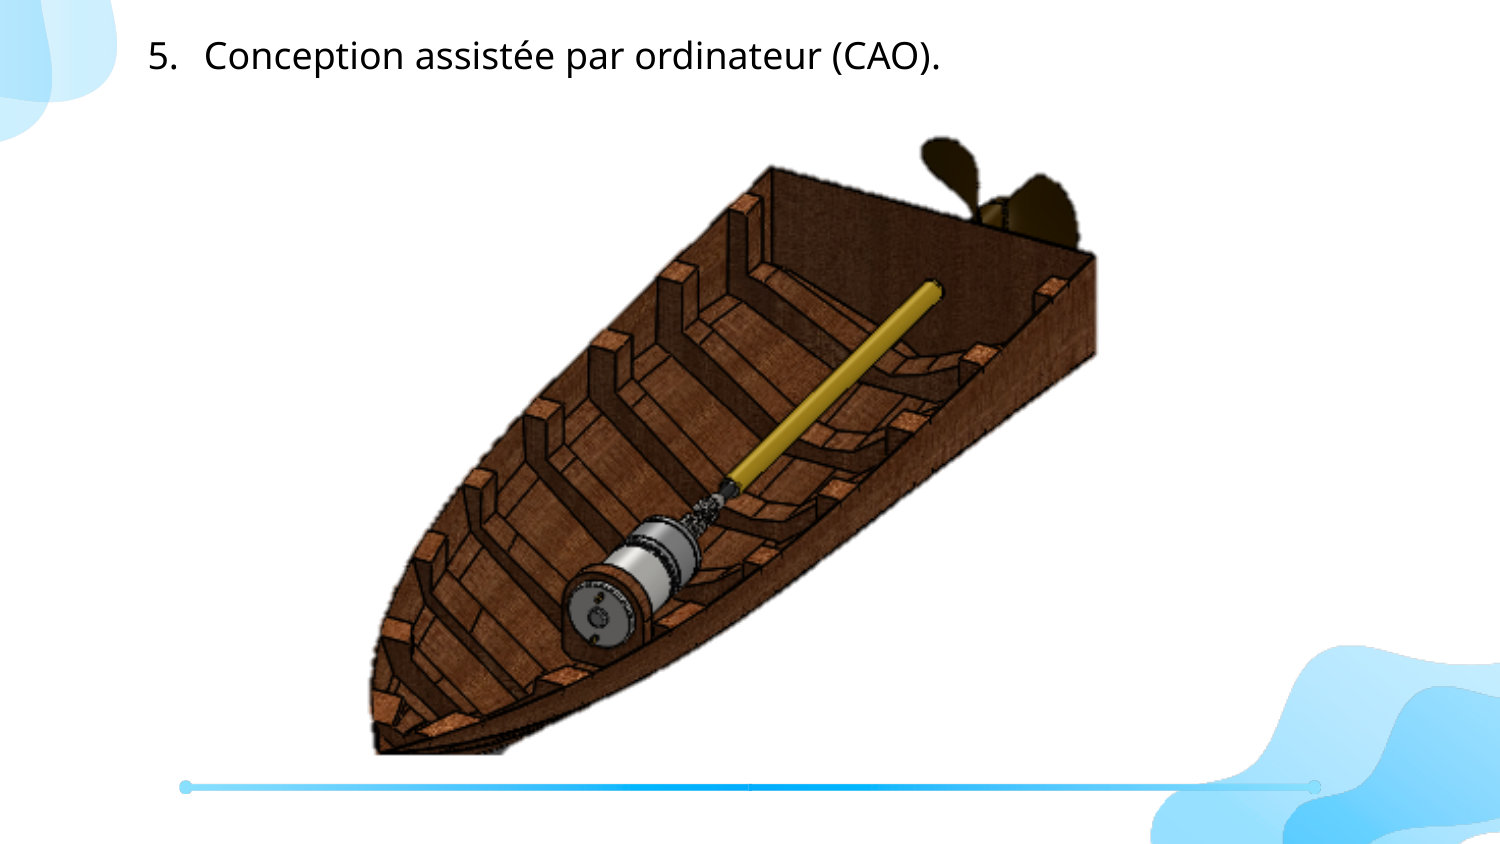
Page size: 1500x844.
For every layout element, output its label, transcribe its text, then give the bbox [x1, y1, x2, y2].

picture [180, 91, 1320, 794]
picture [0, 0, 117, 159]
text_box Conception assistée par ordinateur (CAO). [109, 24, 1255, 93]
